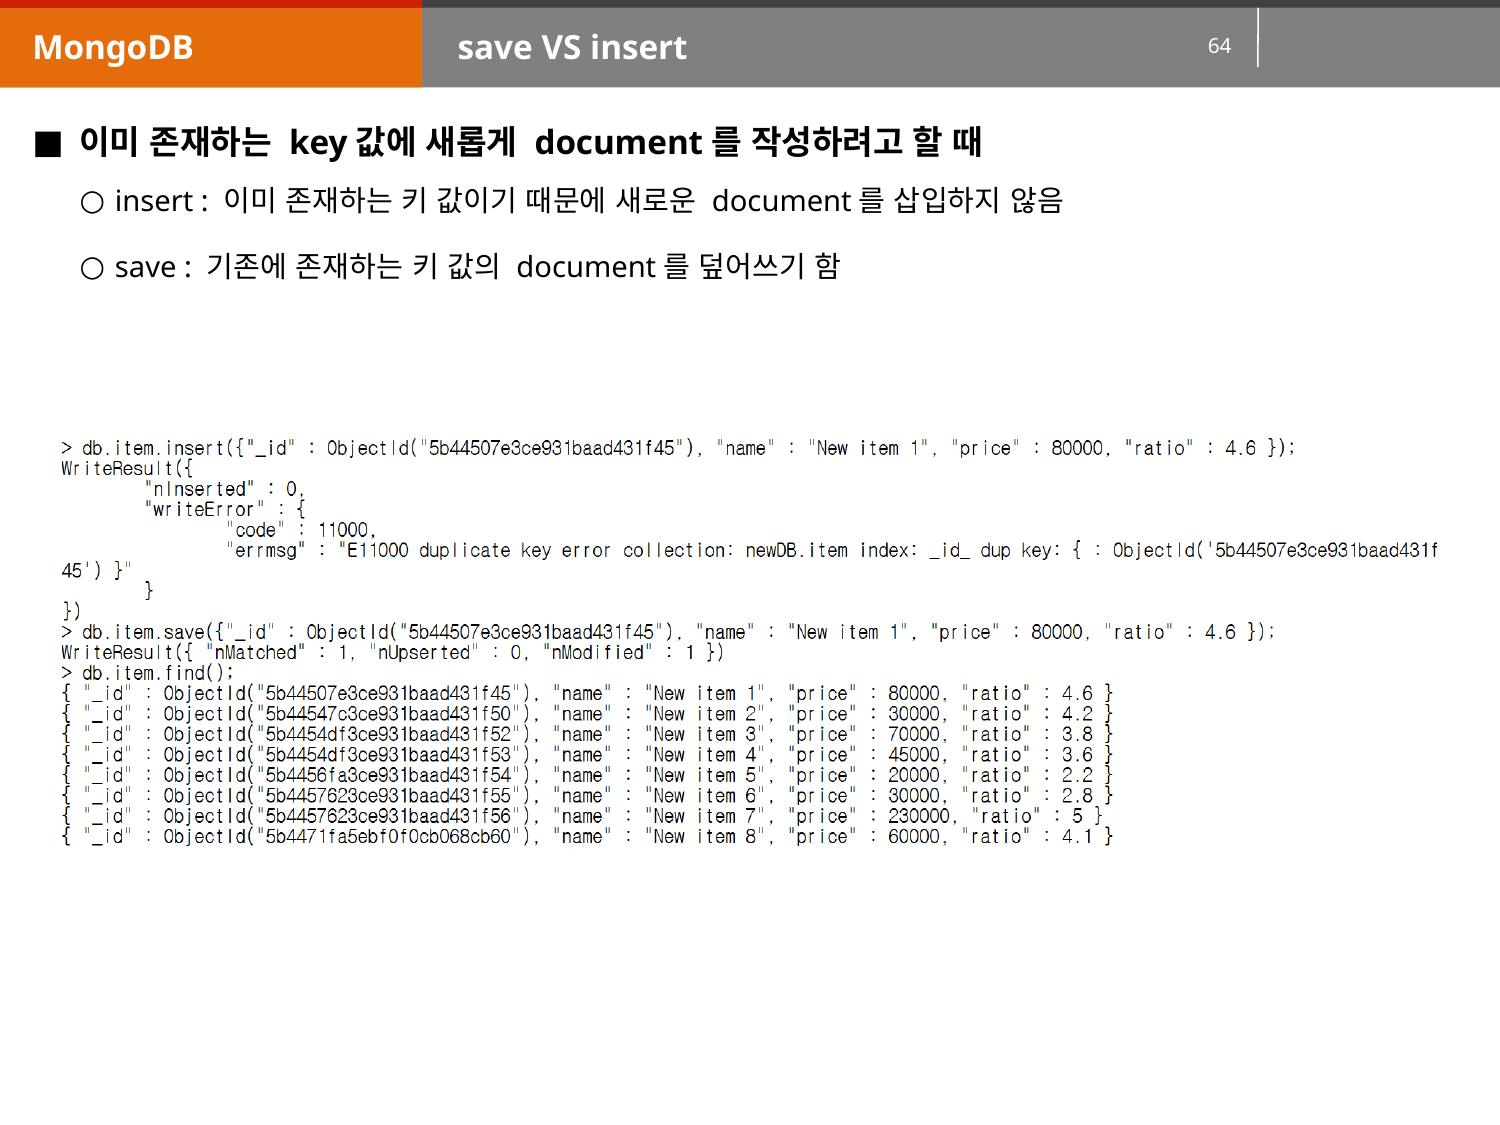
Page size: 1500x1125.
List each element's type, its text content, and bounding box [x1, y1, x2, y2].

picture [61, 437, 1438, 849]
list save VS insert [442, 10, 1199, 81]
list MongoDB [17, 10, 432, 81]
list 이미 존재하는 key값에 새롭게 document를 작성하려고 할 때 insert : 이미 존재하는 키 값이기 때문에 새로운 document를 삽입하지 않음 save : 기존에 존재하는 키 값의 document를 덮어쓰기 함 [17, 113, 1483, 1106]
